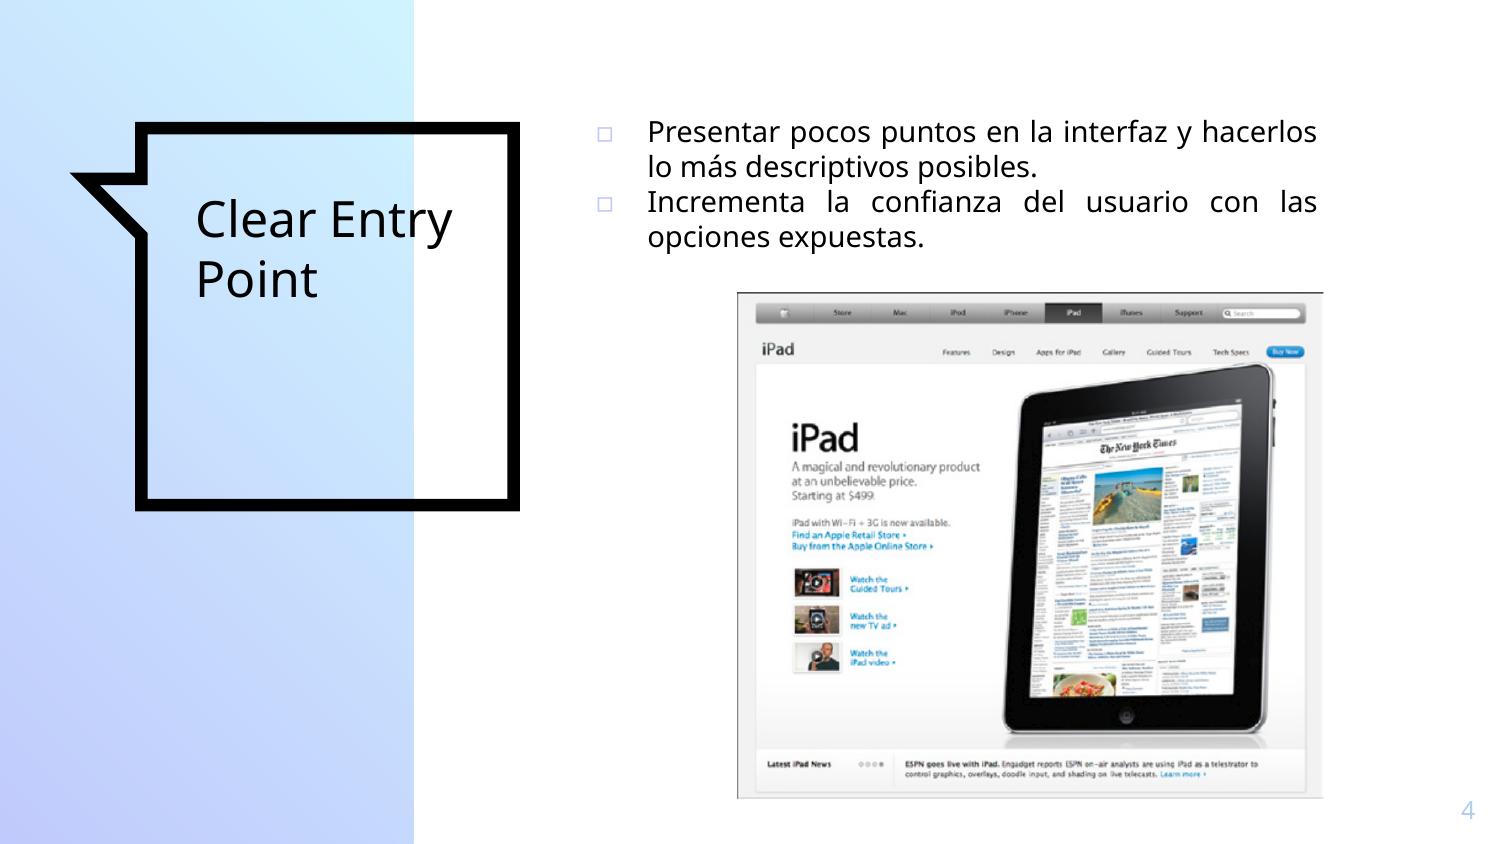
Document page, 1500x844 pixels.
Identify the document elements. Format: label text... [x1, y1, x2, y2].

picture [721, 273, 1349, 804]
title Clear Entry Point [180, 171, 482, 485]
list Presentar pocos puntos en la interfaz y hacerlos lo más descriptivos posibles. Incrementa la confianza del usuario con las opciones expuestas. [557, 98, 1334, 265]
slide_number ‹#› [1400, 779, 1491, 844]
